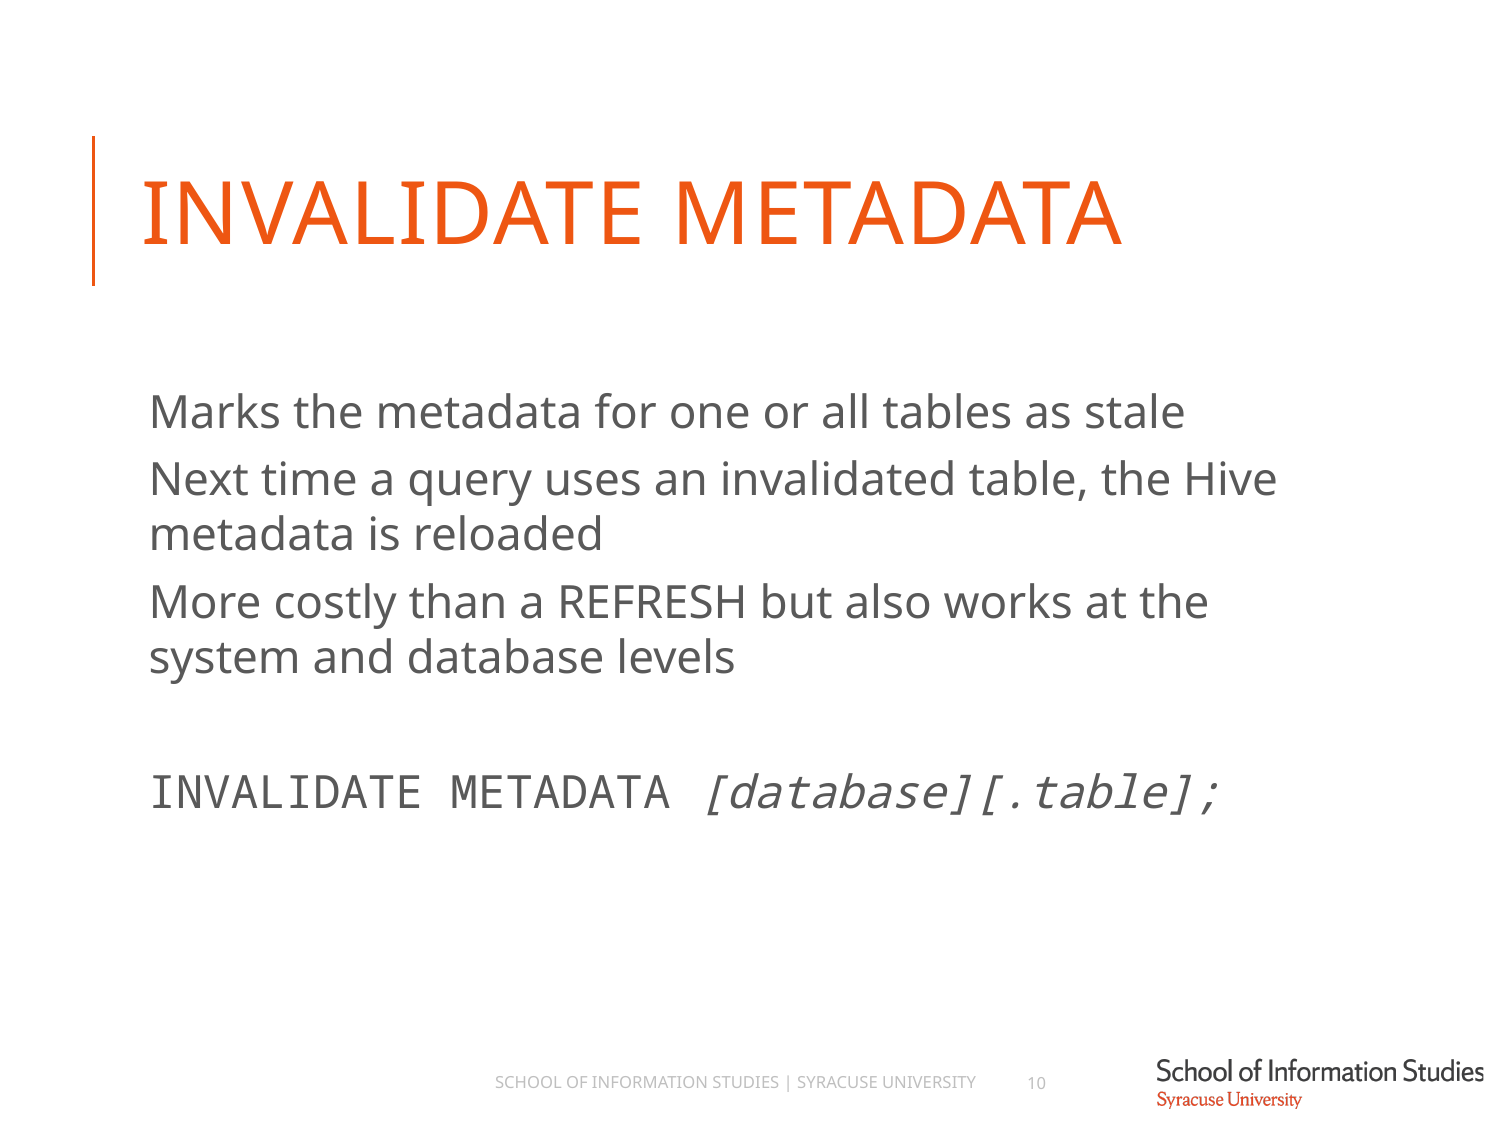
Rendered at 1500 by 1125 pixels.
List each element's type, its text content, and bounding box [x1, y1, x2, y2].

footer School of Information Studies | Syracuse University [283, 1061, 993, 1106]
slide_number 10 [1012, 1061, 1149, 1107]
list Marks the metadata for one or all tables as stale Next time a query uses an invalidated table, the Hive metadata is reloaded More costly than a REFRESH but also works at the system and database levels INVALIDATE METADATA [database][.table]; [126, 375, 1322, 1035]
title INVALIDATE METADATA [126, 96, 1322, 342]
